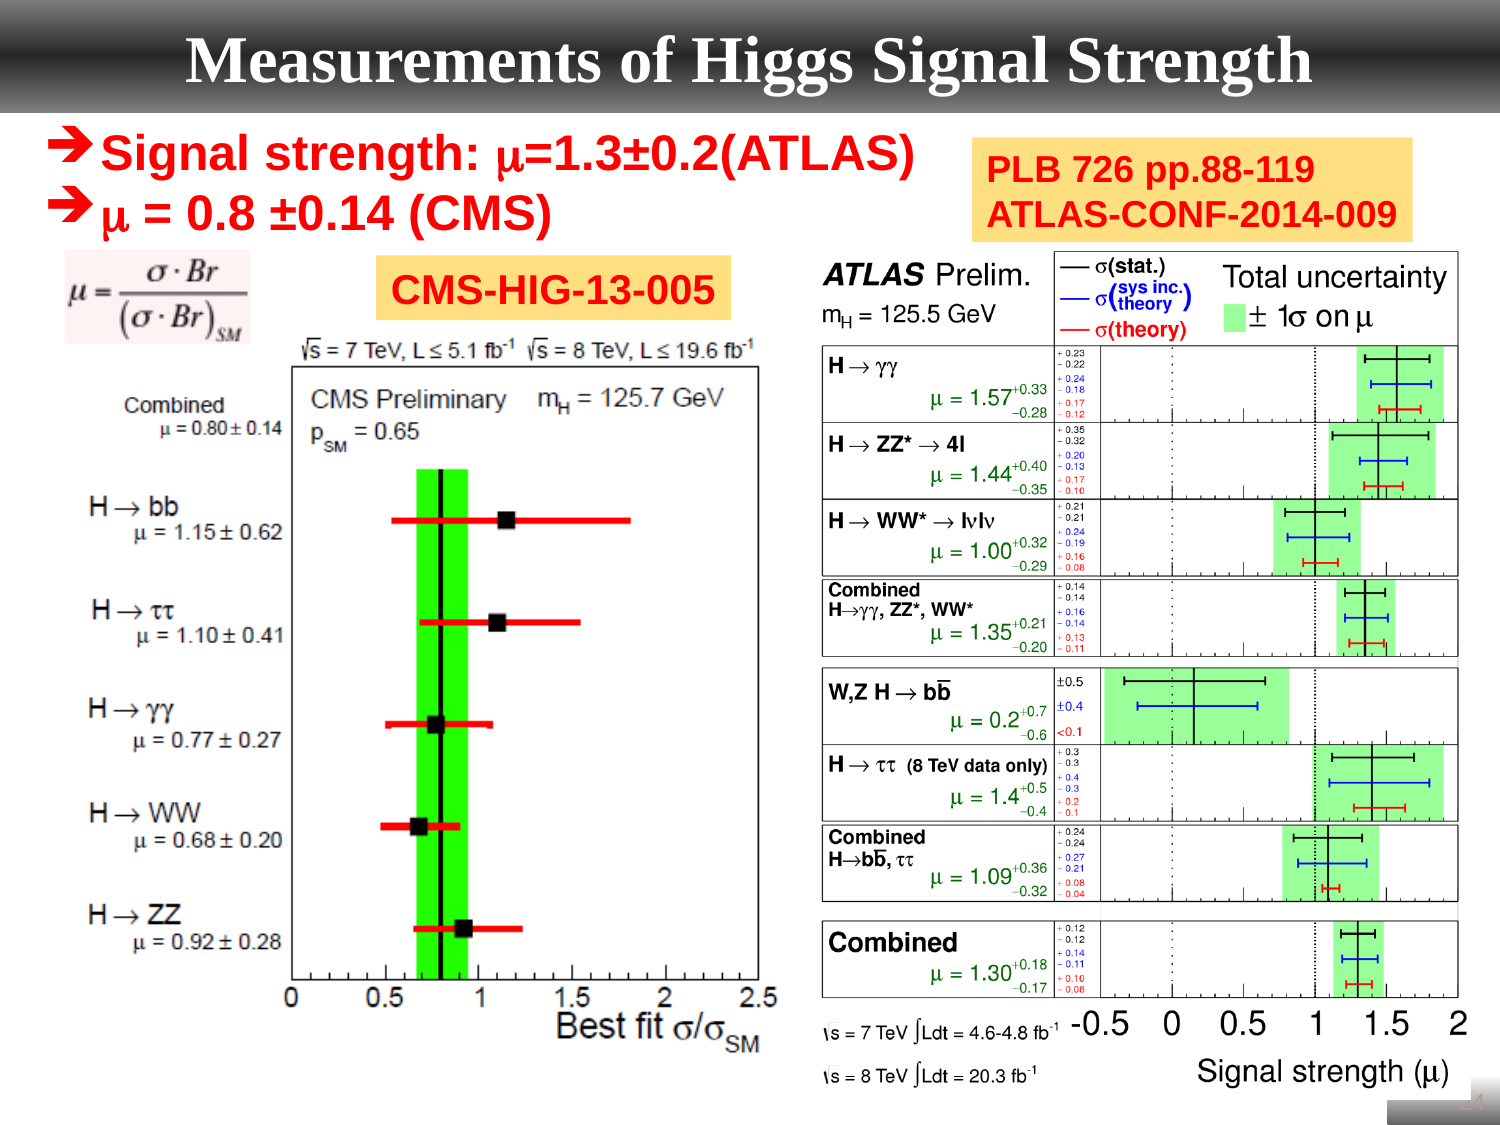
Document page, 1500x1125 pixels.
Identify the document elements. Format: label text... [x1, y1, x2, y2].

picture [808, 243, 1471, 1101]
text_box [64, 249, 251, 345]
text_box PLB 726 pp.88-119 ATLAS-CONF-2014-009 [971, 137, 1413, 241]
slide_number 24 [1387, 1074, 1500, 1125]
text_box CMS-HIG-13-005 [376, 255, 732, 321]
text_box Signal strength: m=1.3±0.2(ATLAS) m = 0.8 ±0.14 (CMS) [29, 113, 1436, 249]
picture [74, 323, 786, 1059]
title Measurements of Higgs Signal Strength [0, 0, 1500, 113]
